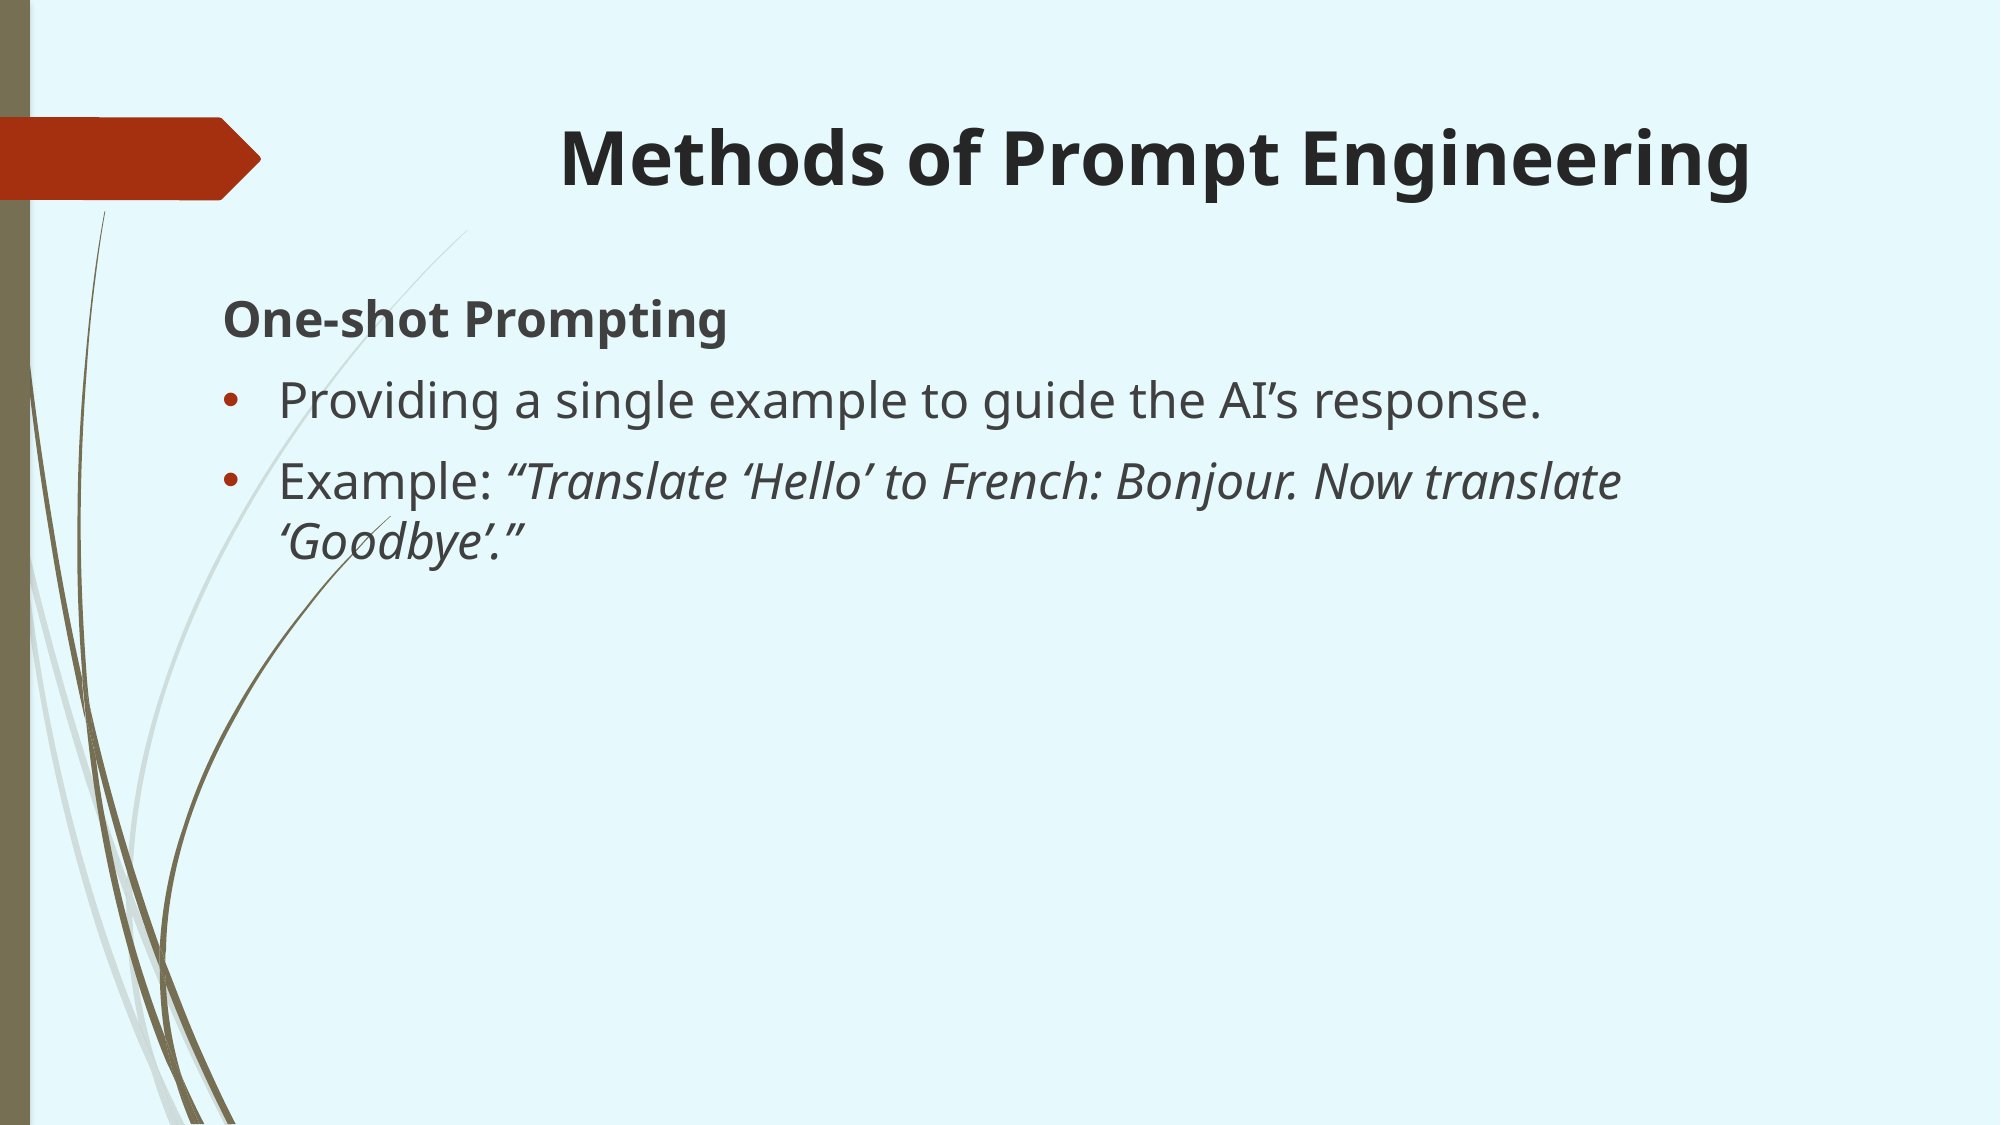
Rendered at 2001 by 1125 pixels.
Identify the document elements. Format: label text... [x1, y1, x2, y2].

title Methods of Prompt Engineering [425, 102, 1888, 280]
list One-shot Prompting Providing a single example to guide the AI’s response. Example: “Translate ‘Hello’ to French: Bonjour. Now translate ‘Goodbye’.” [207, 280, 1888, 970]
